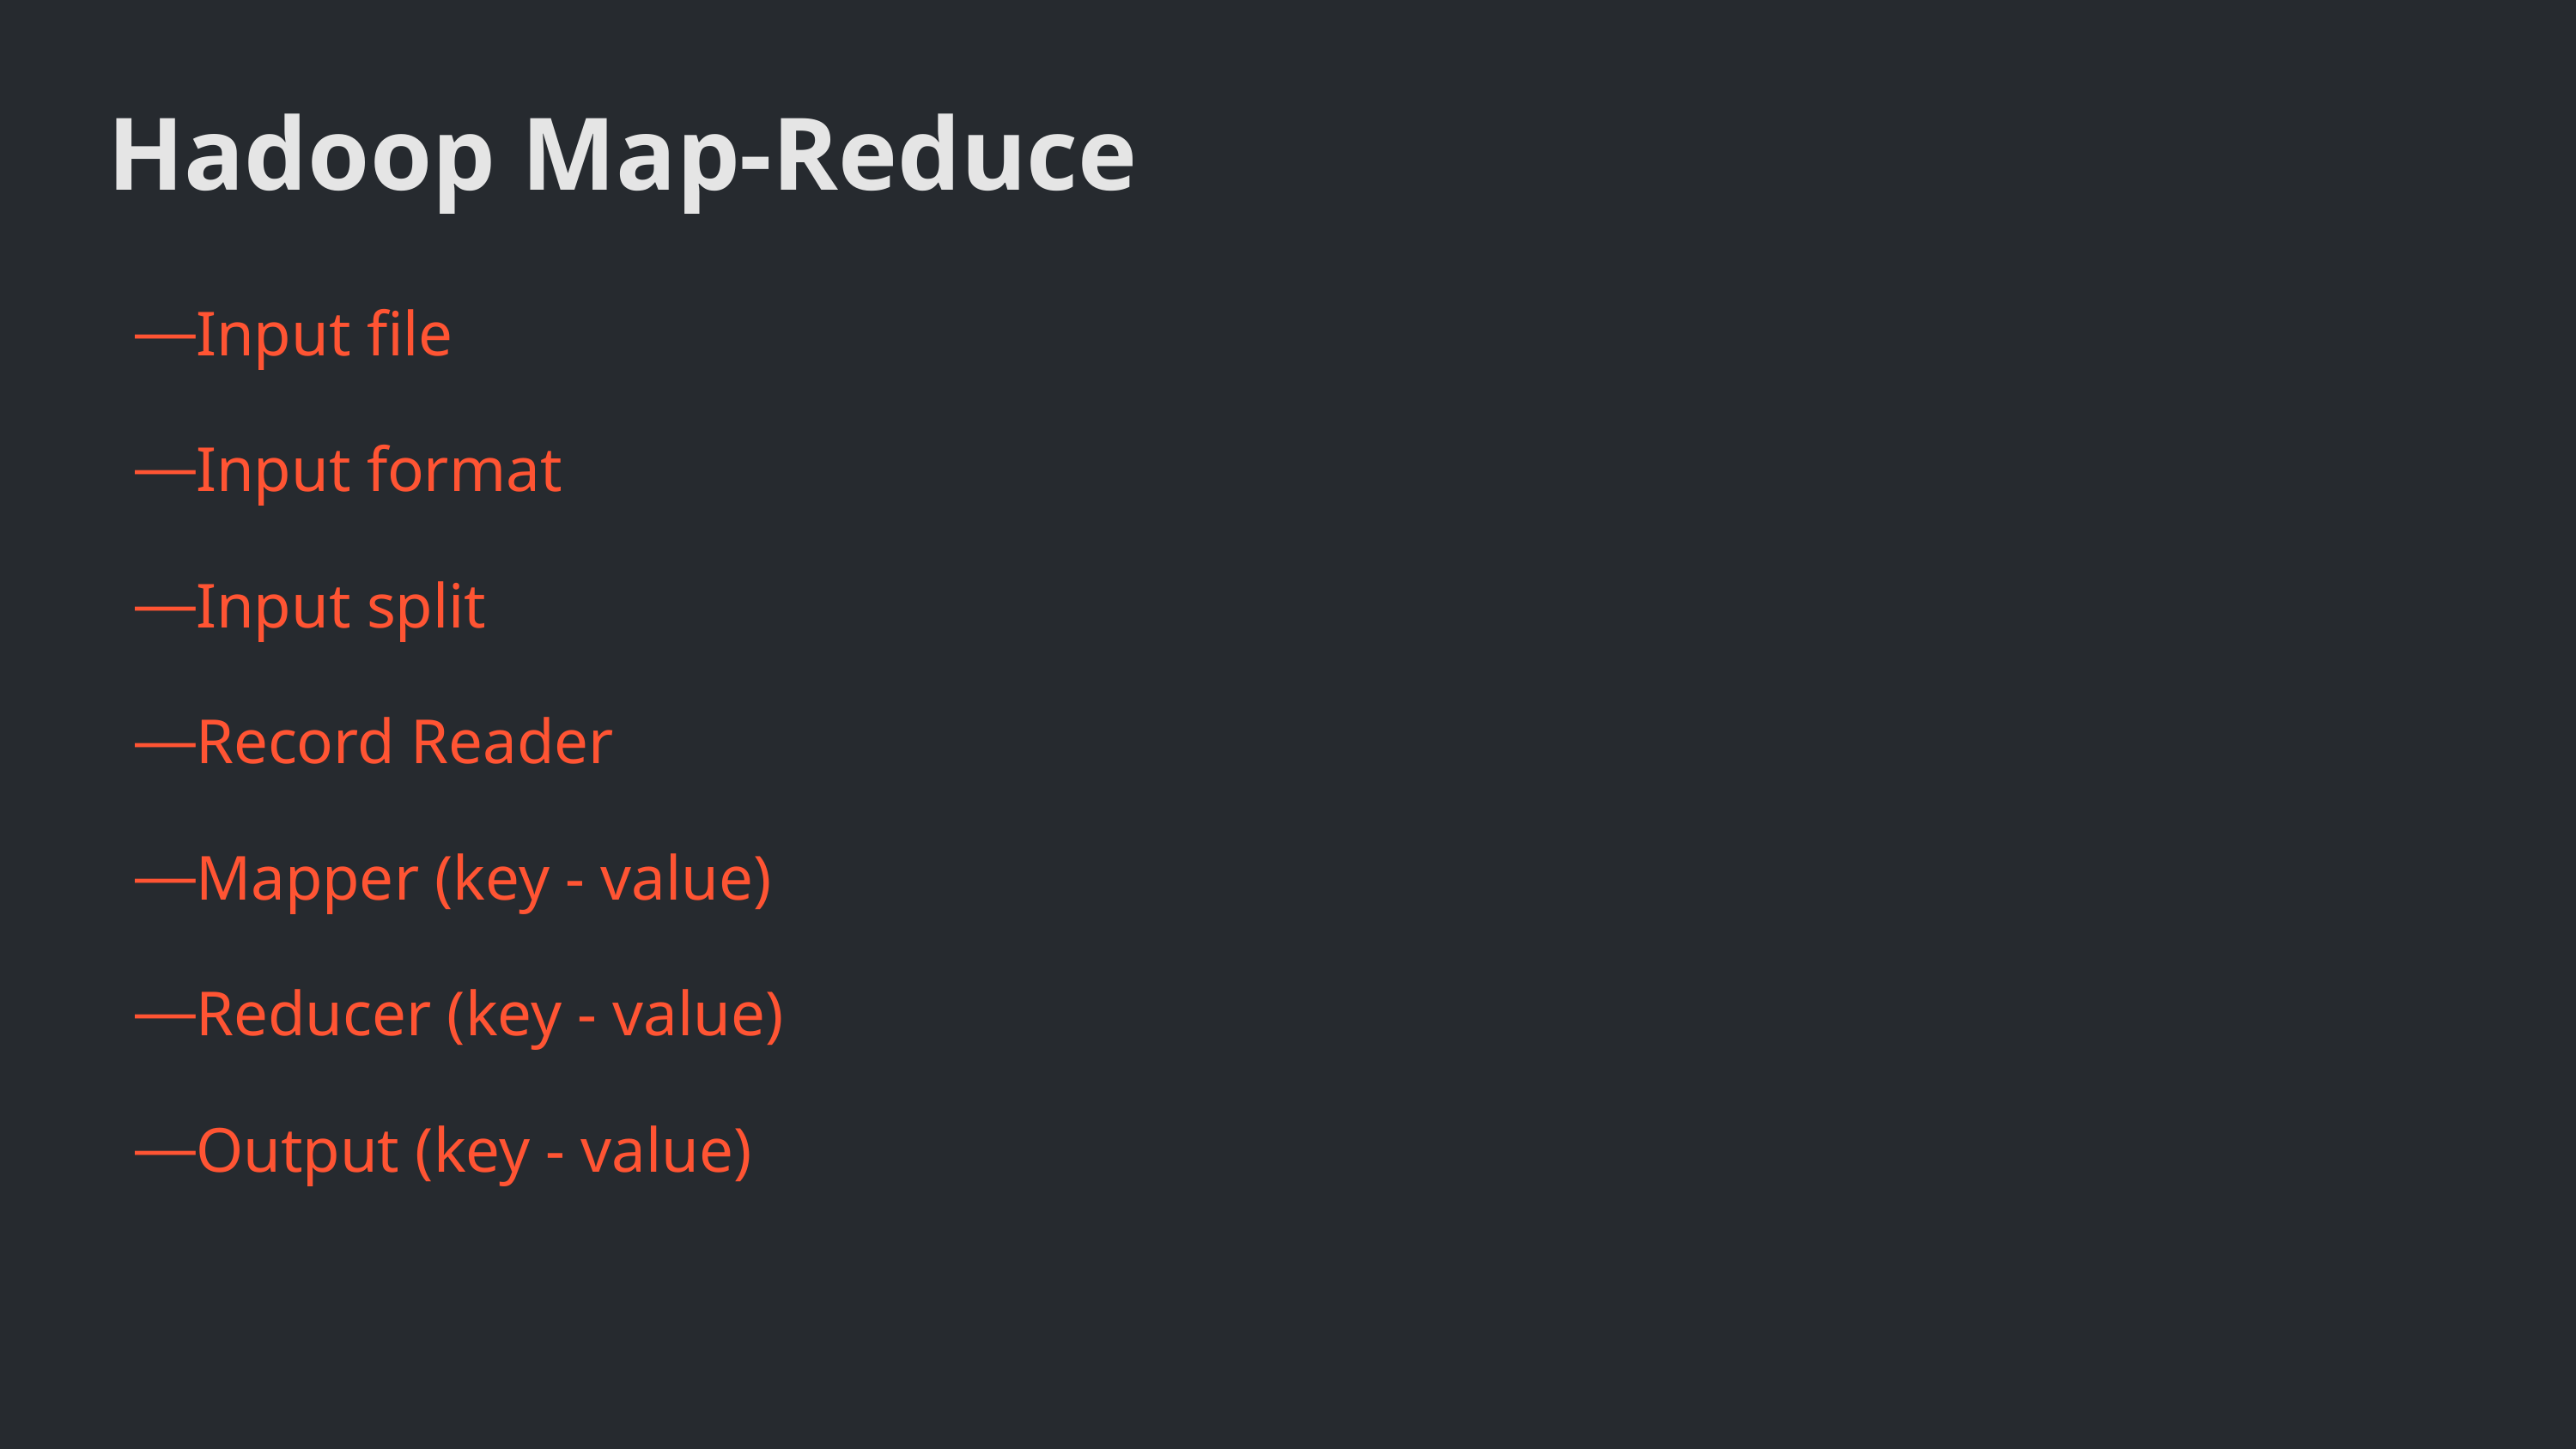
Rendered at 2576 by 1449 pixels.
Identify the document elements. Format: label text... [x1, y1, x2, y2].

text_box Input file Input format Input split Record Reader Mapper (key - value) Reducer (key - value) Output (key - value) [128, 252, 2447, 1363]
list Hadoop Map-Reduce [106, 109, 2416, 364]
